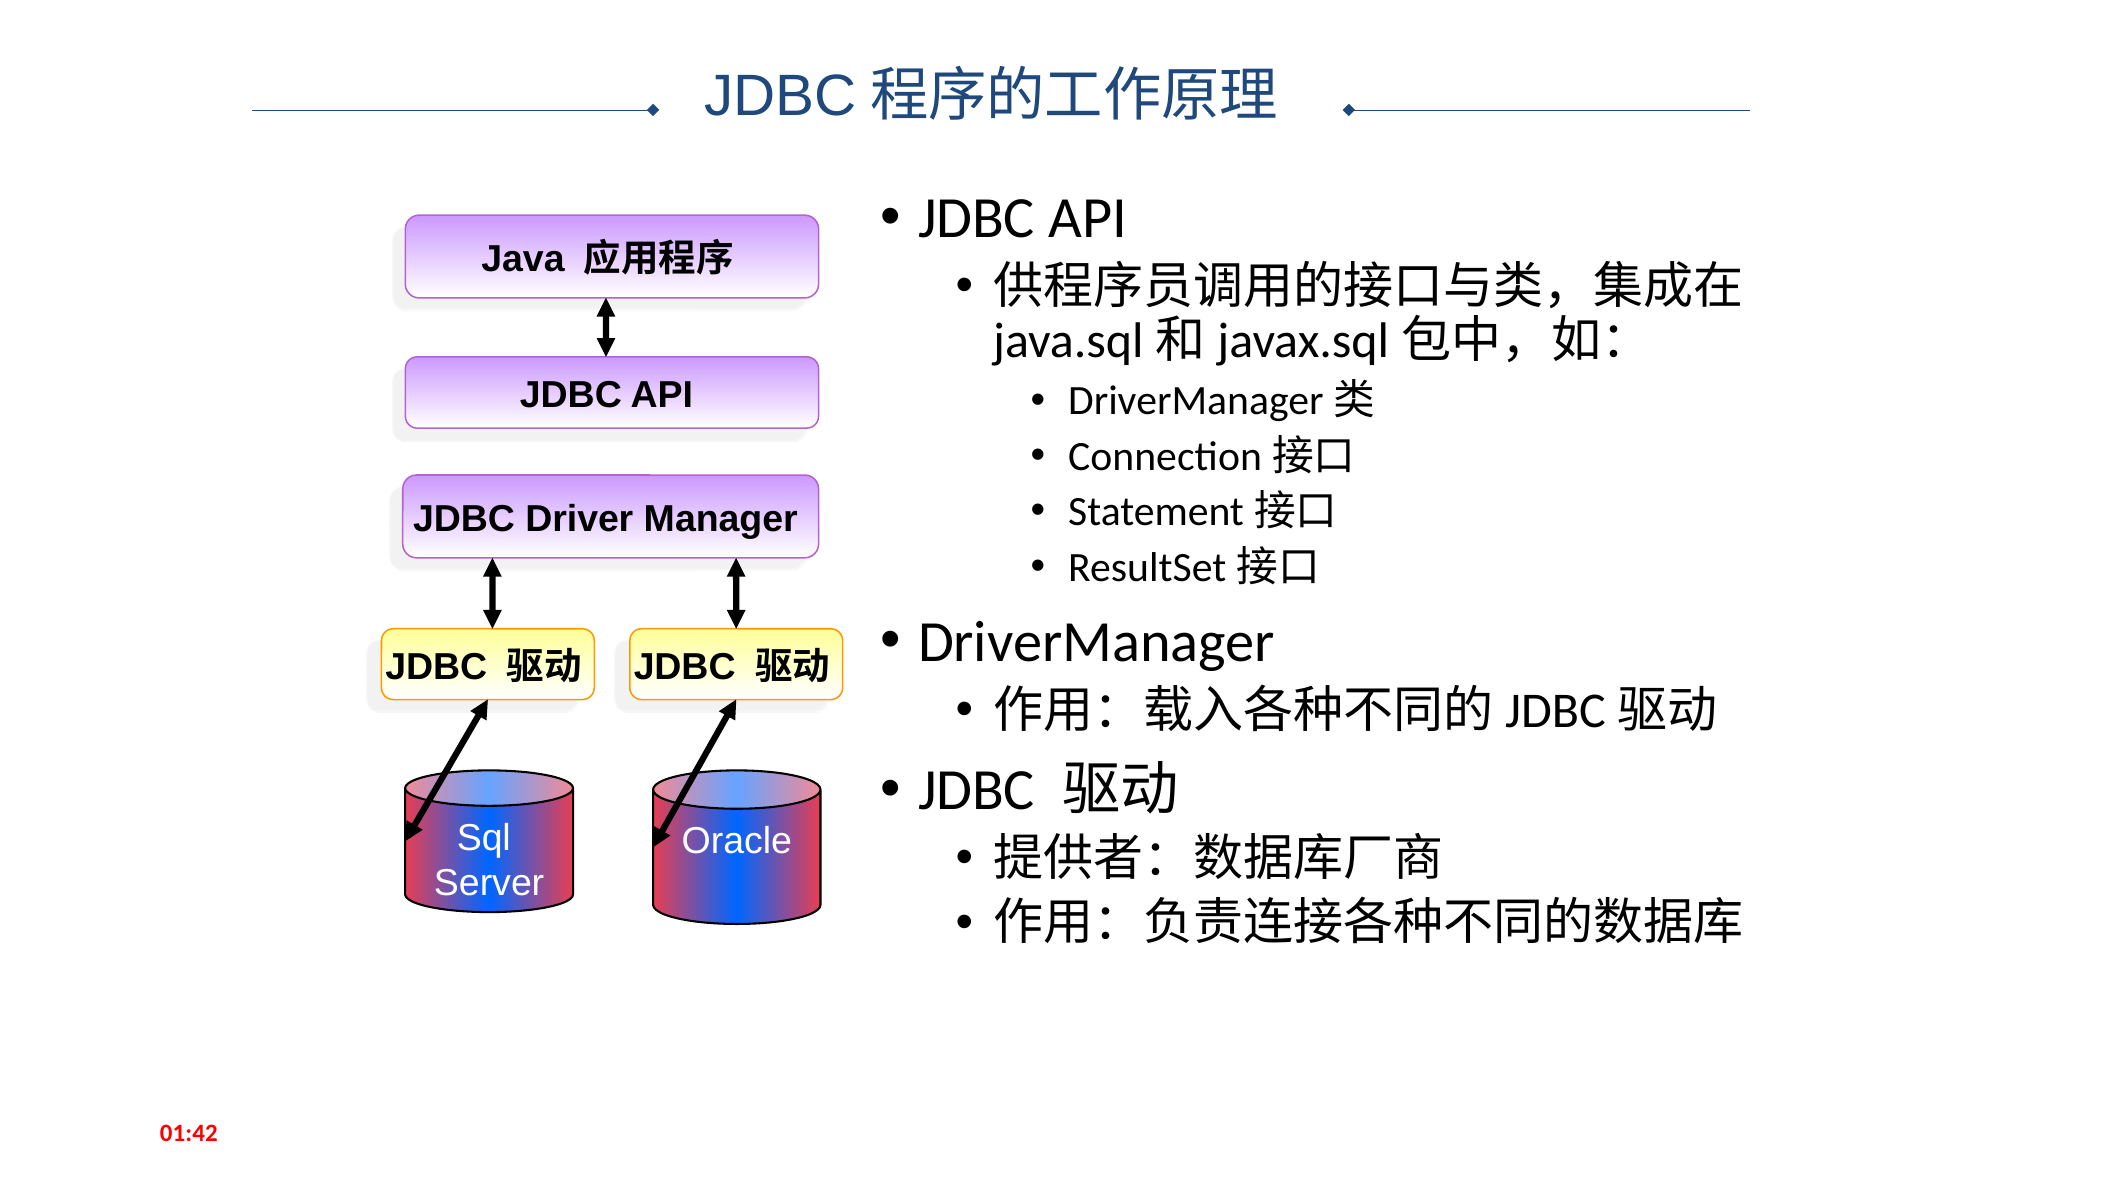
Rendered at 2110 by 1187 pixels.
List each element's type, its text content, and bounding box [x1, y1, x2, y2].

text_box JDBC API 供程序员调用的接口与类，集成在java.sql和javax.sql包中，如： DriverManager类 Connection接口 Statement接口 ResultSet接口 DriverManager 作用：载入各种不同的JDBC驱动 JDBC 驱动 提供者：数据库厂商 作用：负责连接各种不同的数据库 [865, 179, 1882, 1043]
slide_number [145, 1099, 620, 1163]
text_box JDBC 驱动 [381, 628, 595, 700]
text_box [729, 557, 743, 629]
text_box [486, 557, 499, 629]
text_box Sql Server [405, 770, 574, 913]
text_box Java 应用程序 [405, 215, 819, 298]
text_box JDBC API [405, 356, 819, 429]
text_box JDBC程序的工作原理 [523, 61, 1443, 132]
text_box JDBC 驱动 [629, 628, 843, 700]
text_box Oracle [653, 770, 821, 924]
text_box JDBC Driver Manager [402, 474, 819, 558]
text_box [599, 297, 613, 357]
